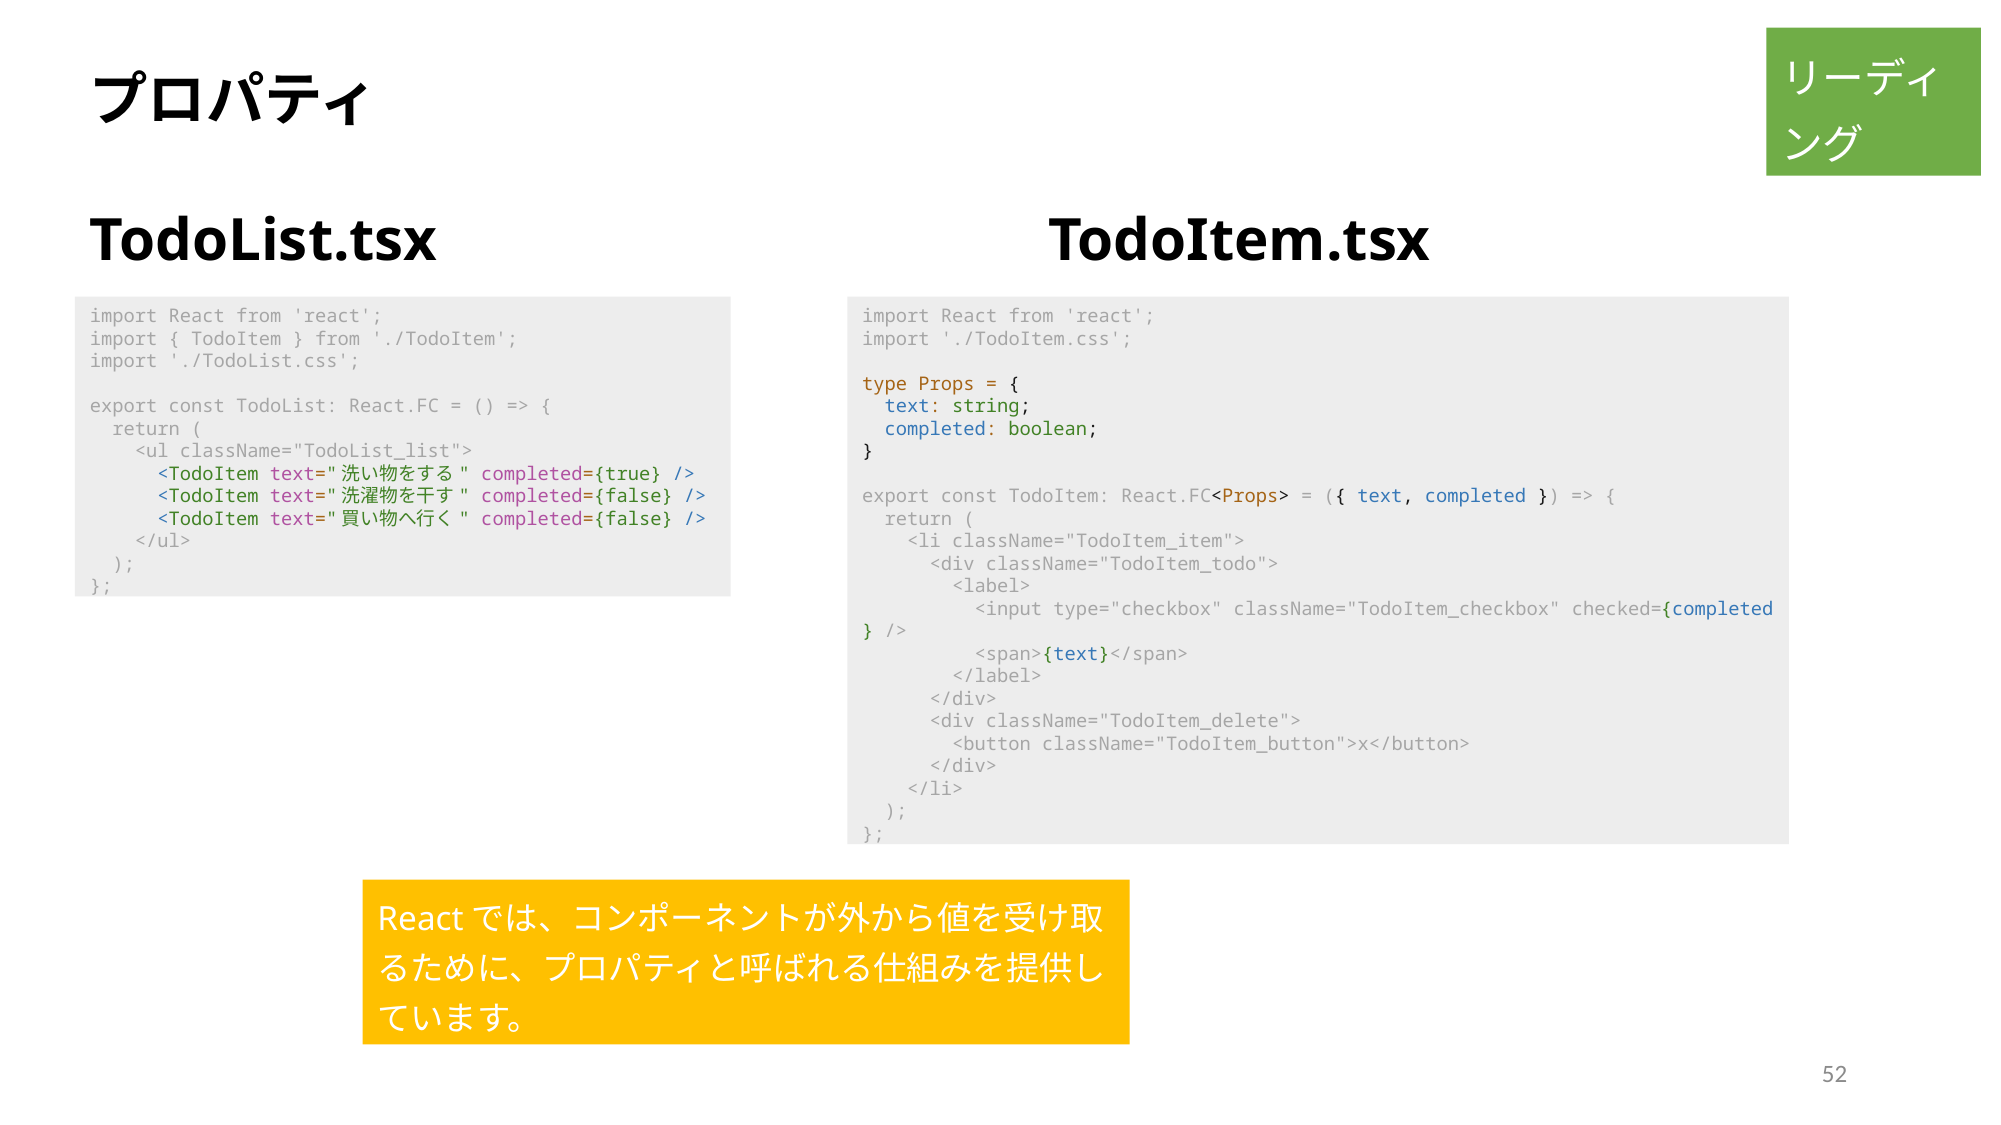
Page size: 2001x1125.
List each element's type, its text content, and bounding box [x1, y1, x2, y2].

text_box import React from 'react'; import { TodoItem } from './TodoItem'; import './TodoList.css'; export const TodoList: React.FC = () => { return ( <ul className="TodoList_list"> <TodoItem text="洗い物をする" completed={true} /> <TodoItem text="洗濯物を干す" completed={false} /> <TodoItem text="買い物へ行く" completed={false} /> </ul> ); }; [74, 296, 731, 597]
text_box Reactでは、コンポーネントが外から値を受け取るために、プロパティと呼ばれる仕組みを提供しています。 [362, 879, 1130, 1045]
text_box プロパティ TodoList.tsx TodoItem.tsx [74, 54, 1454, 280]
text_box import React from 'react'; import './TodoItem.css'; type Props = { text: string; completed: boolean; } export const TodoItem: React.FC<Props> = ({ text, completed }) => { return ( <li className="TodoItem_item"> <div className="TodoItem_todo"> <label> <input type="checkbox" className="TodoItem_checkbox" checked={completed} /> <span>{text}</span> </label> </div> <div className="TodoItem_delete"> <button className="TodoItem_button">x</button> </div> </li> ); }; [847, 296, 1789, 845]
slide_number 52 [1412, 1042, 1863, 1103]
text_box リーディング [1766, 27, 1981, 176]
